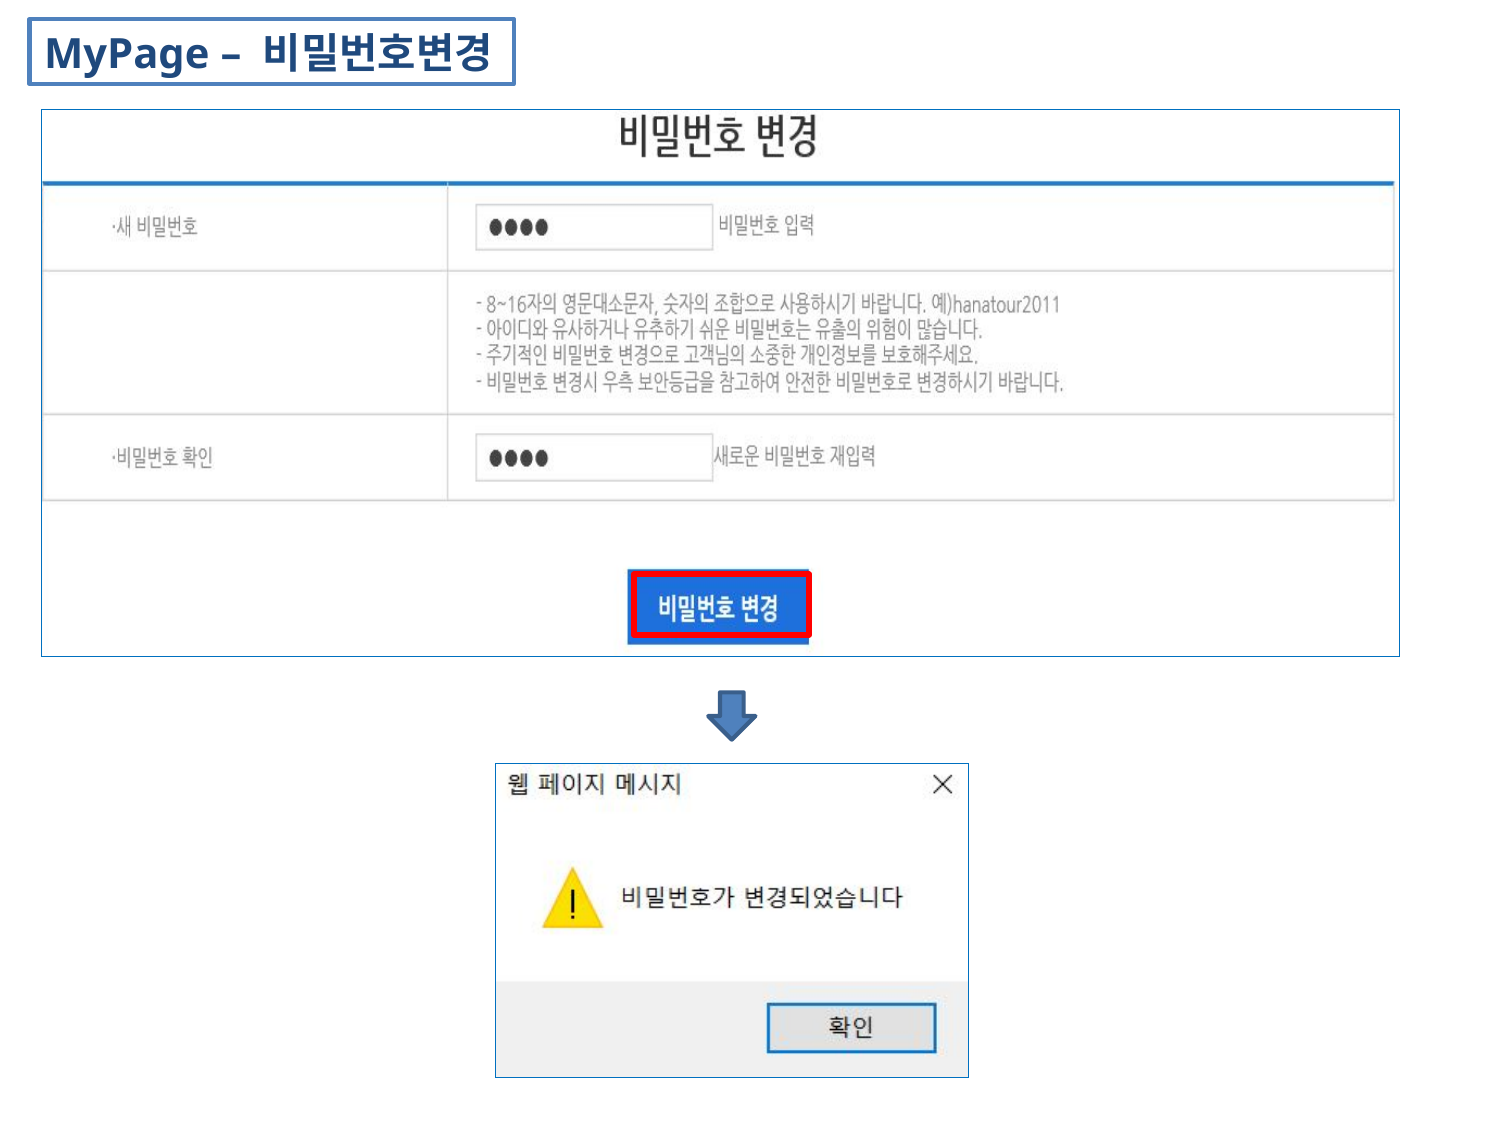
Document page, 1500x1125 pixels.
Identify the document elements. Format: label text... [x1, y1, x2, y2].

picture [41, 108, 1400, 658]
picture [495, 763, 969, 1078]
text_box MyPage – 비밀번호변경 [27, 17, 516, 86]
text_box [706, 690, 758, 742]
